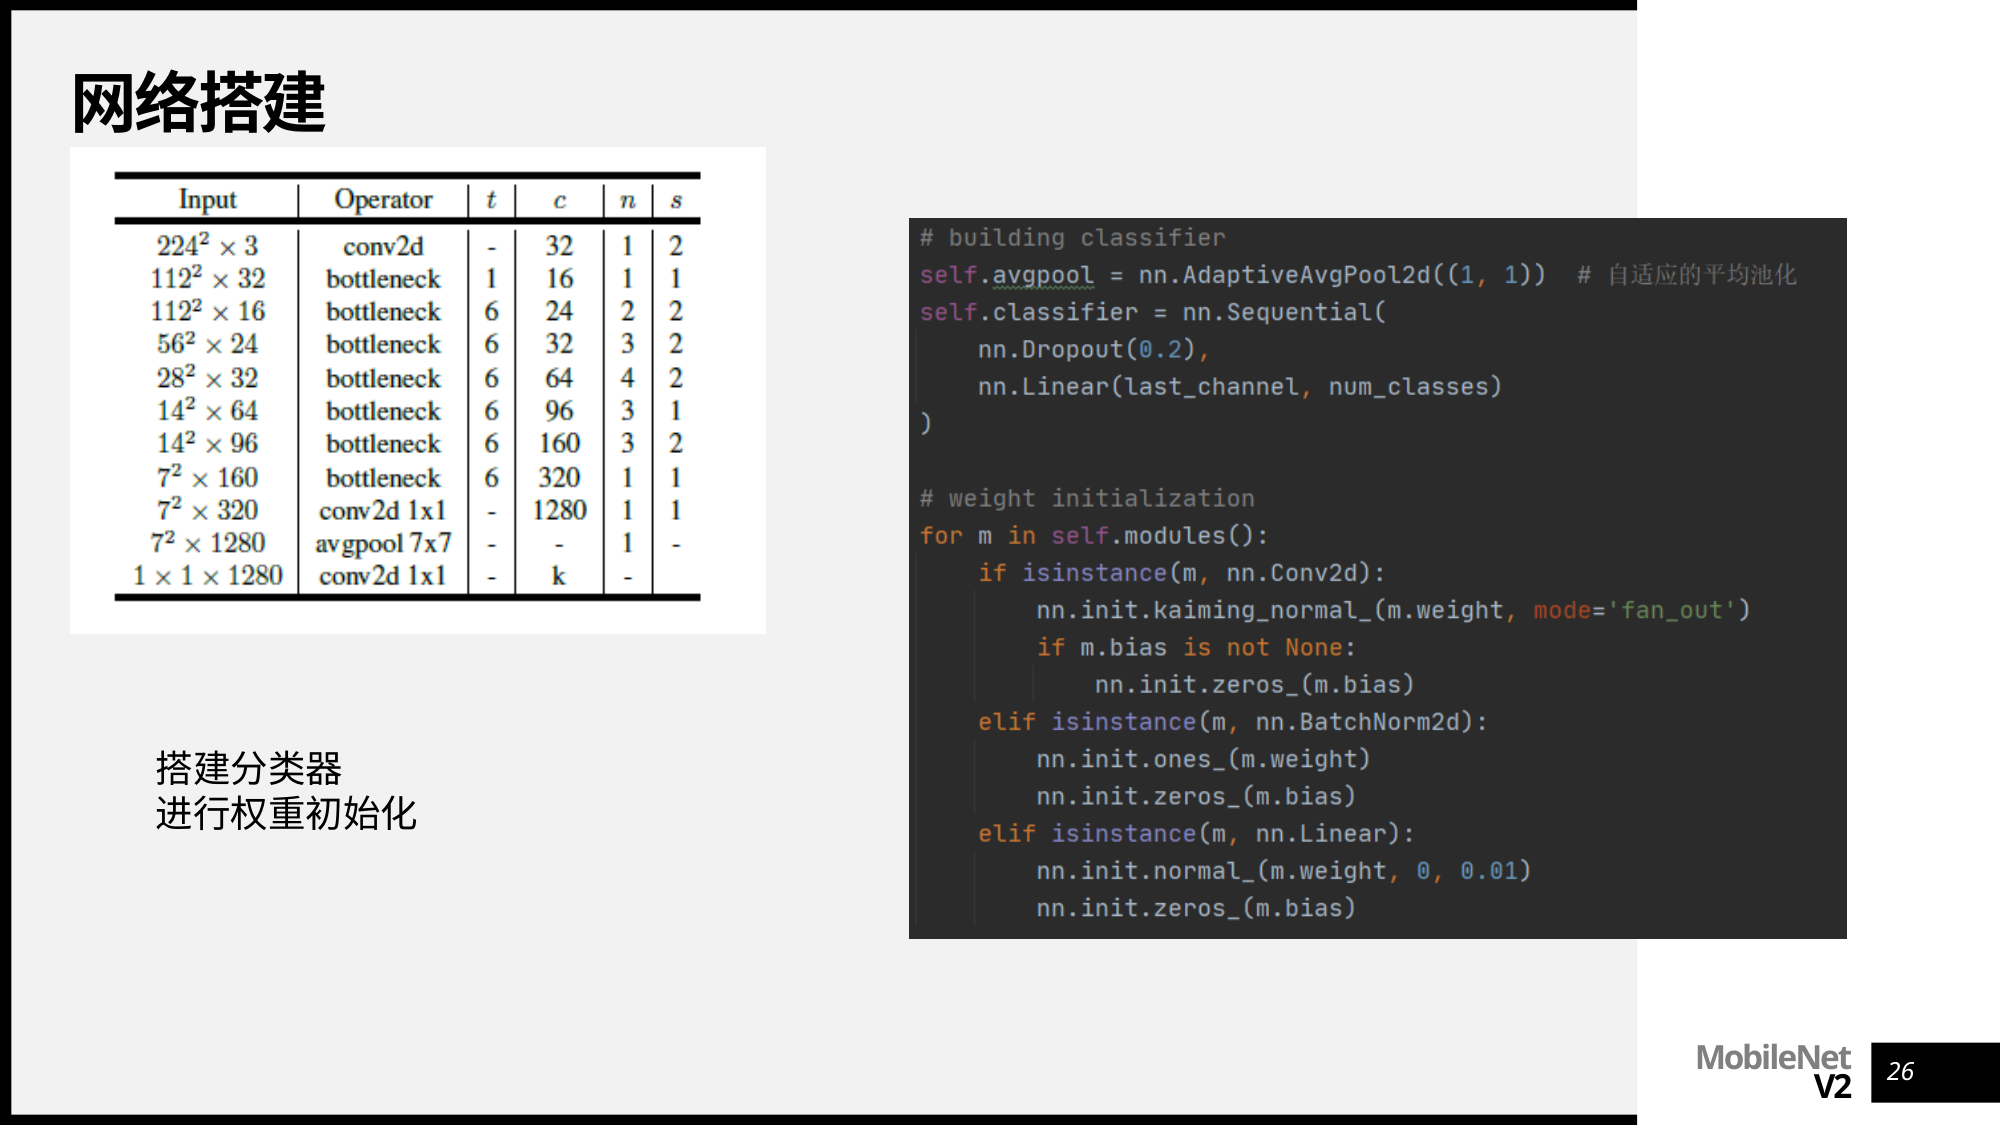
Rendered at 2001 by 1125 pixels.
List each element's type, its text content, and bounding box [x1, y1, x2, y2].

text_box 搭建分类器 进行权重初始化 [140, 737, 766, 843]
picture [909, 218, 1847, 939]
picture [70, 147, 766, 634]
title 网络搭建 [70, 70, 1569, 142]
slide_number 26 [1877, 1050, 1924, 1096]
